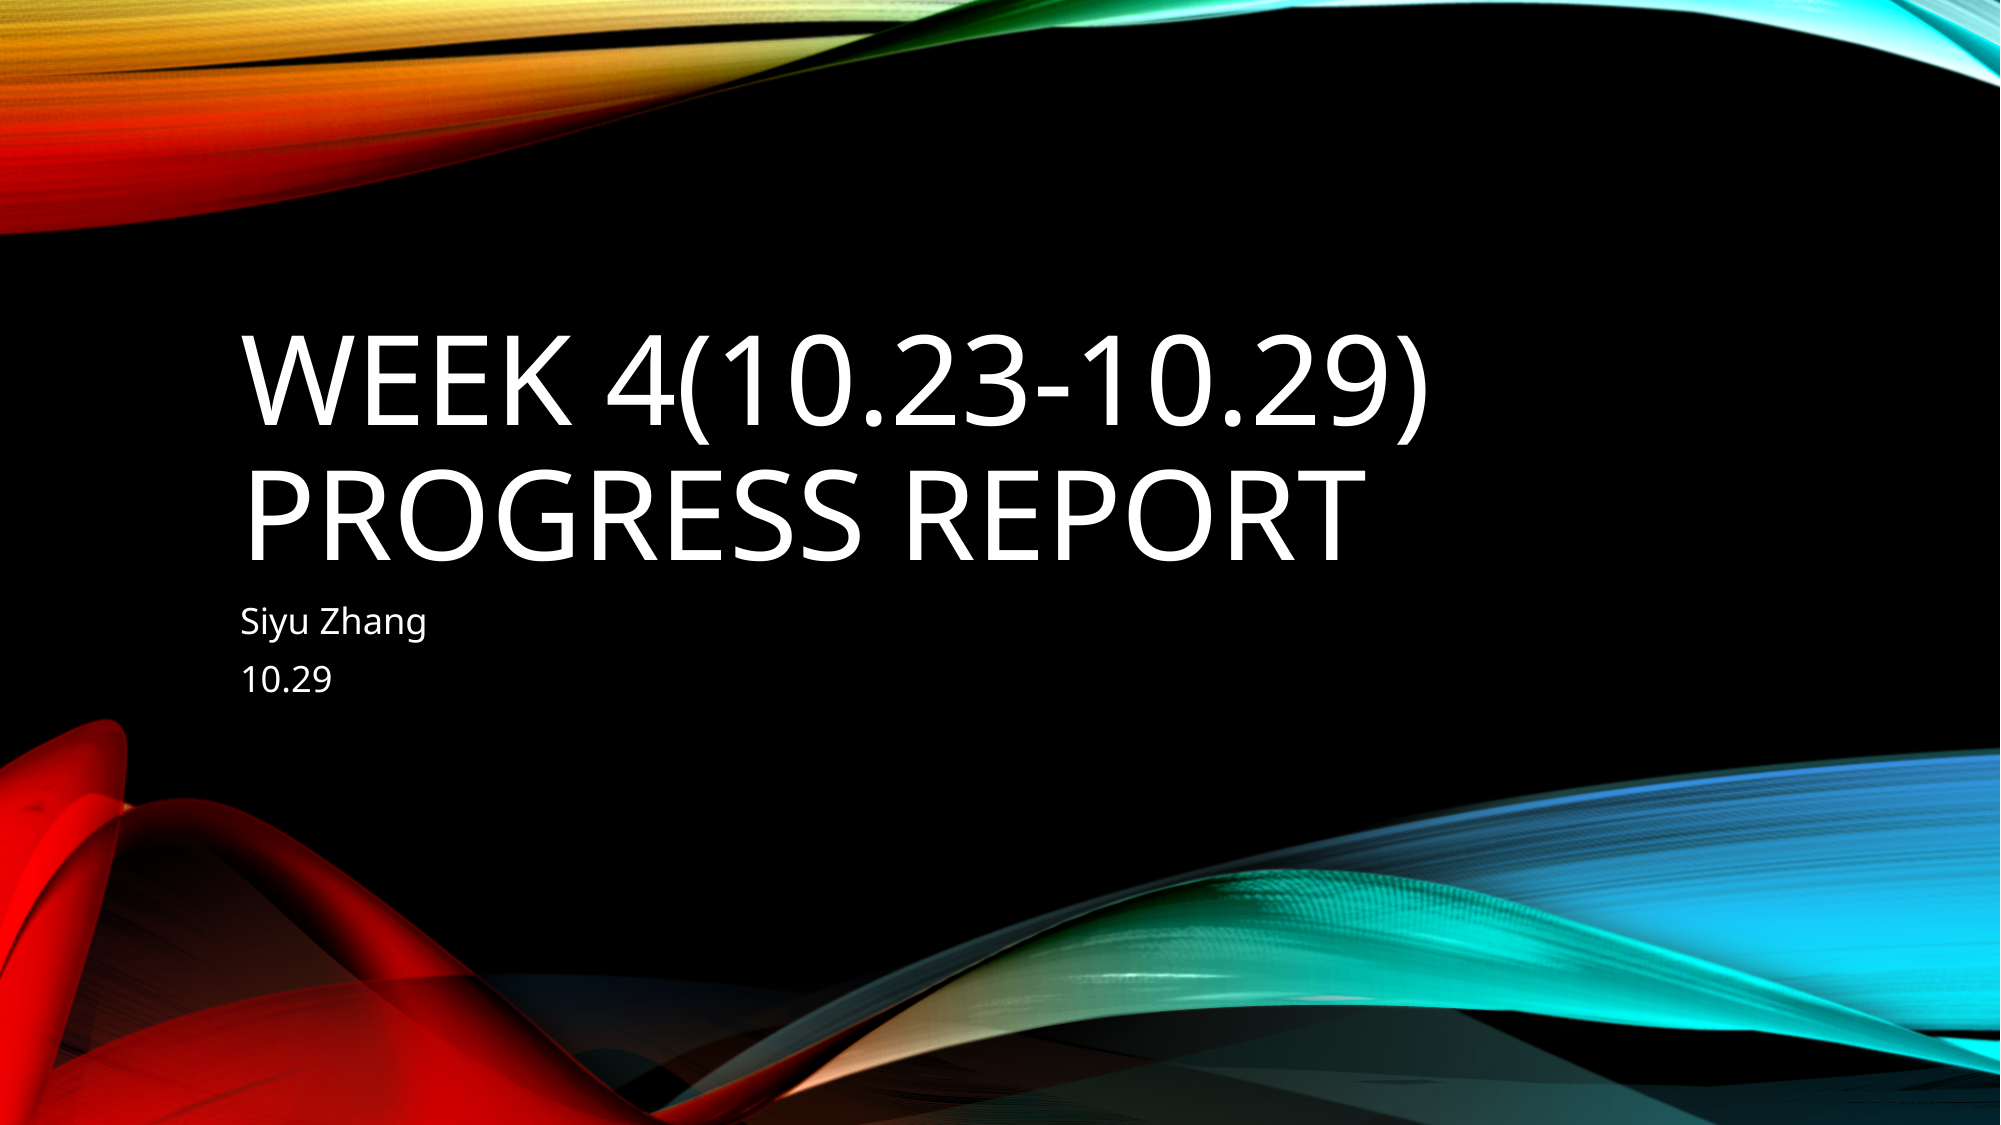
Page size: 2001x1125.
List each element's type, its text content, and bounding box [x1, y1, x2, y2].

subtitle Siyu Zhang 10.29 [225, 595, 1775, 709]
picture [0, 0, 2000, 237]
picture [0, 717, 2000, 1125]
title Week 4(10.23-10.29) Progress Report [225, 295, 1775, 595]
